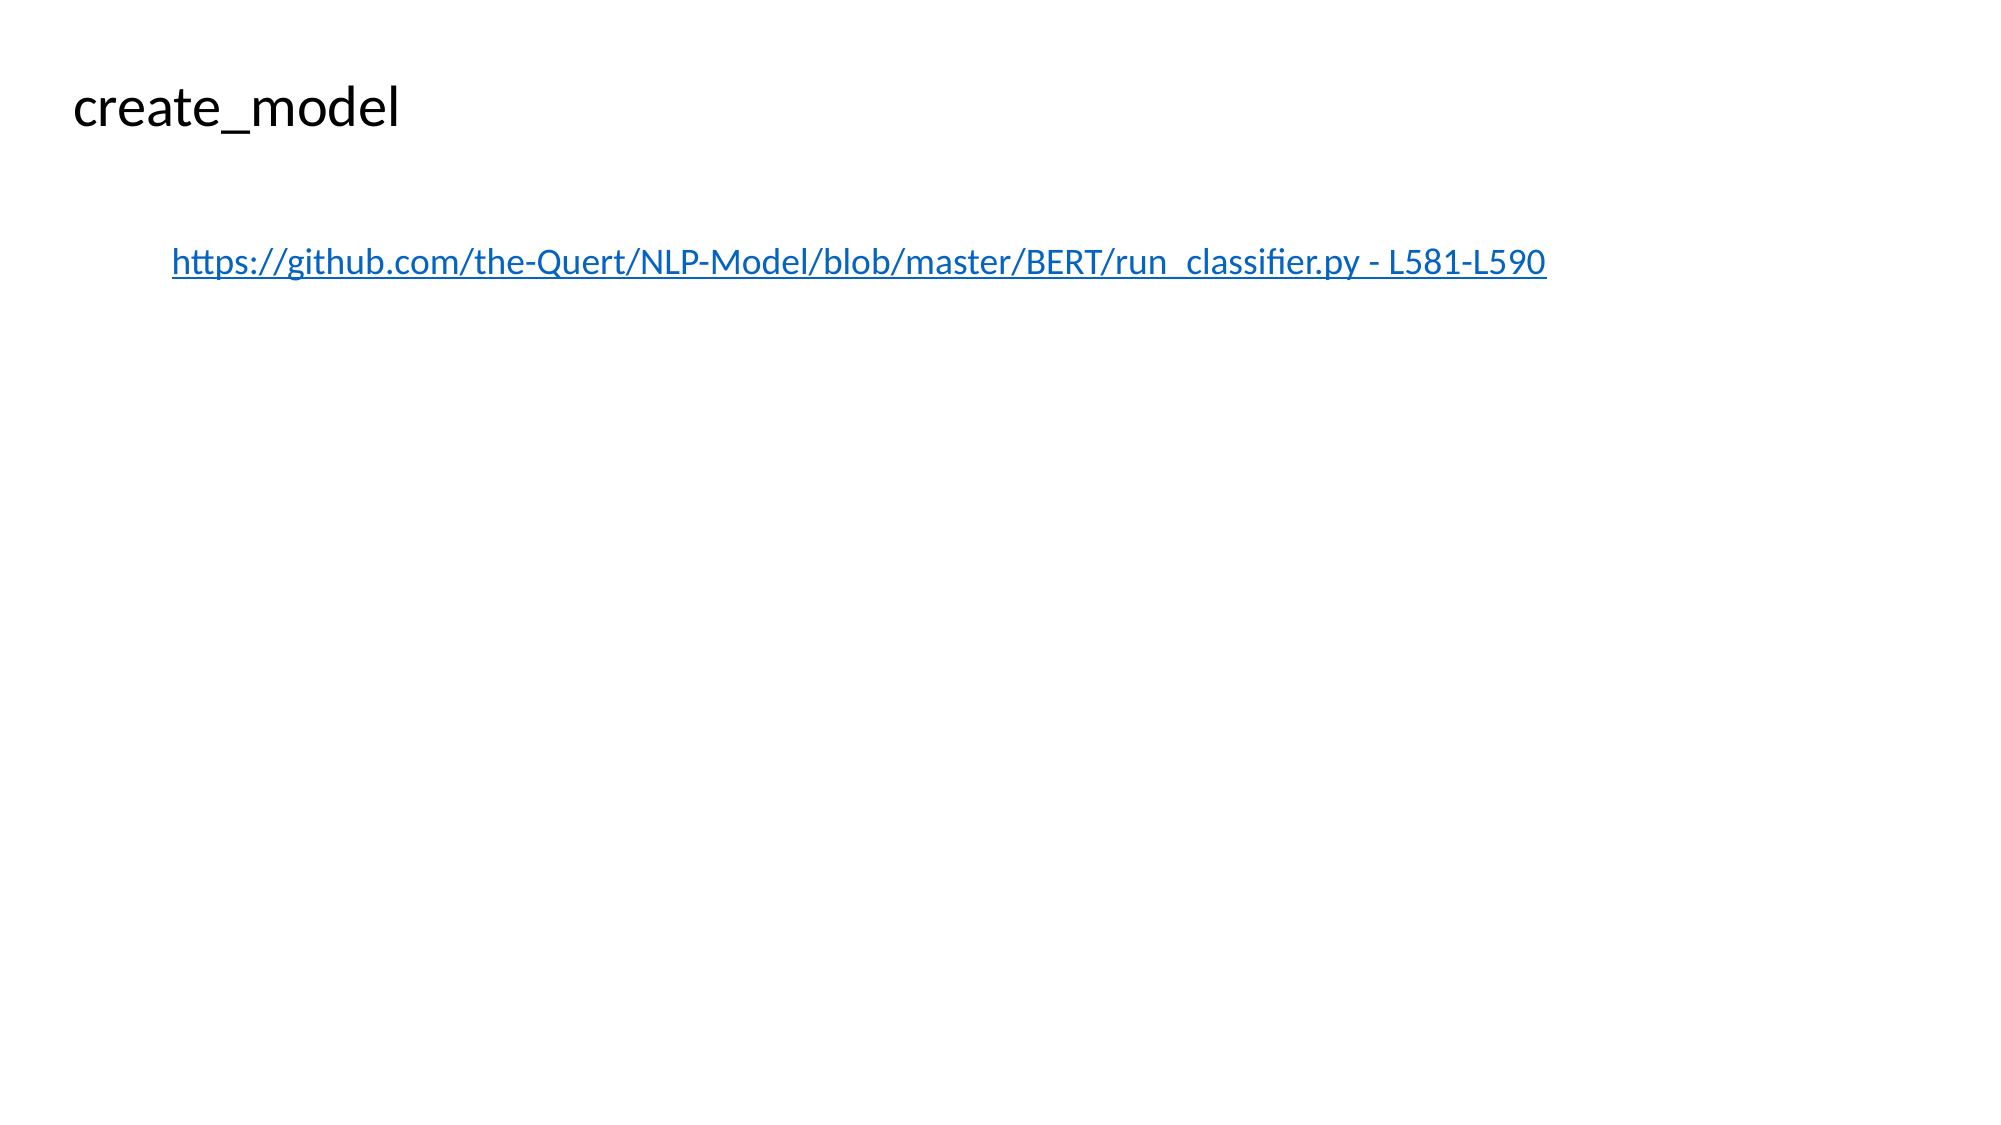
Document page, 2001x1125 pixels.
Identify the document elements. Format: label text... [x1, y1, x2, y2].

text_box create_model [58, 60, 416, 146]
text_box https://github.com/the-Quert/NLP-Model/blob/master/BERT/run_classifier.py - L581-L590 [156, 229, 1562, 290]
